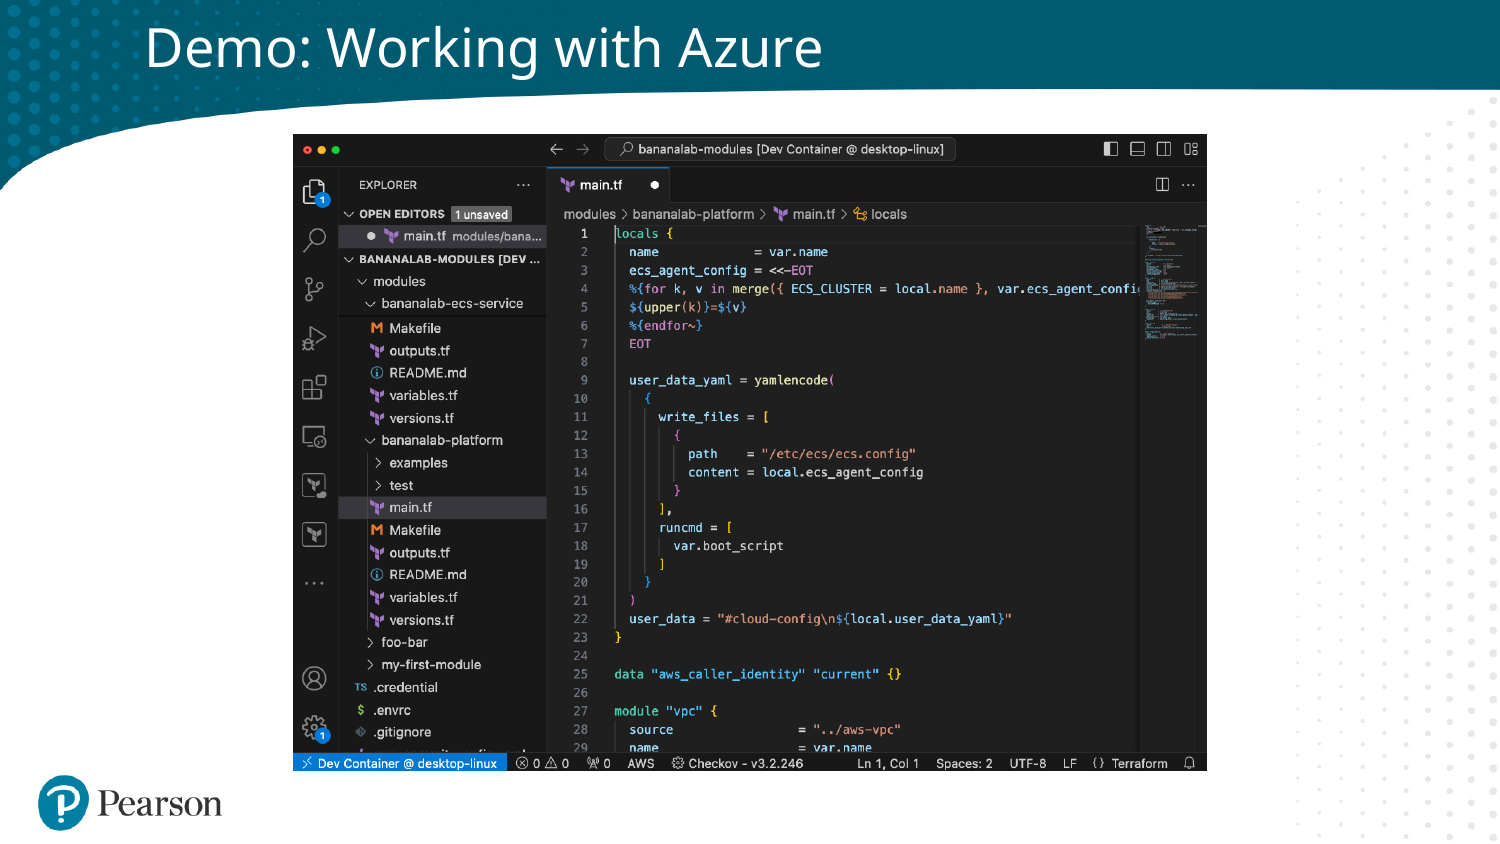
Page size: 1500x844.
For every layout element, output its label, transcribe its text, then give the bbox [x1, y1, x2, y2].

title Demo: Working with Azure [130, 6, 1369, 98]
picture [0, 90, 1500, 844]
